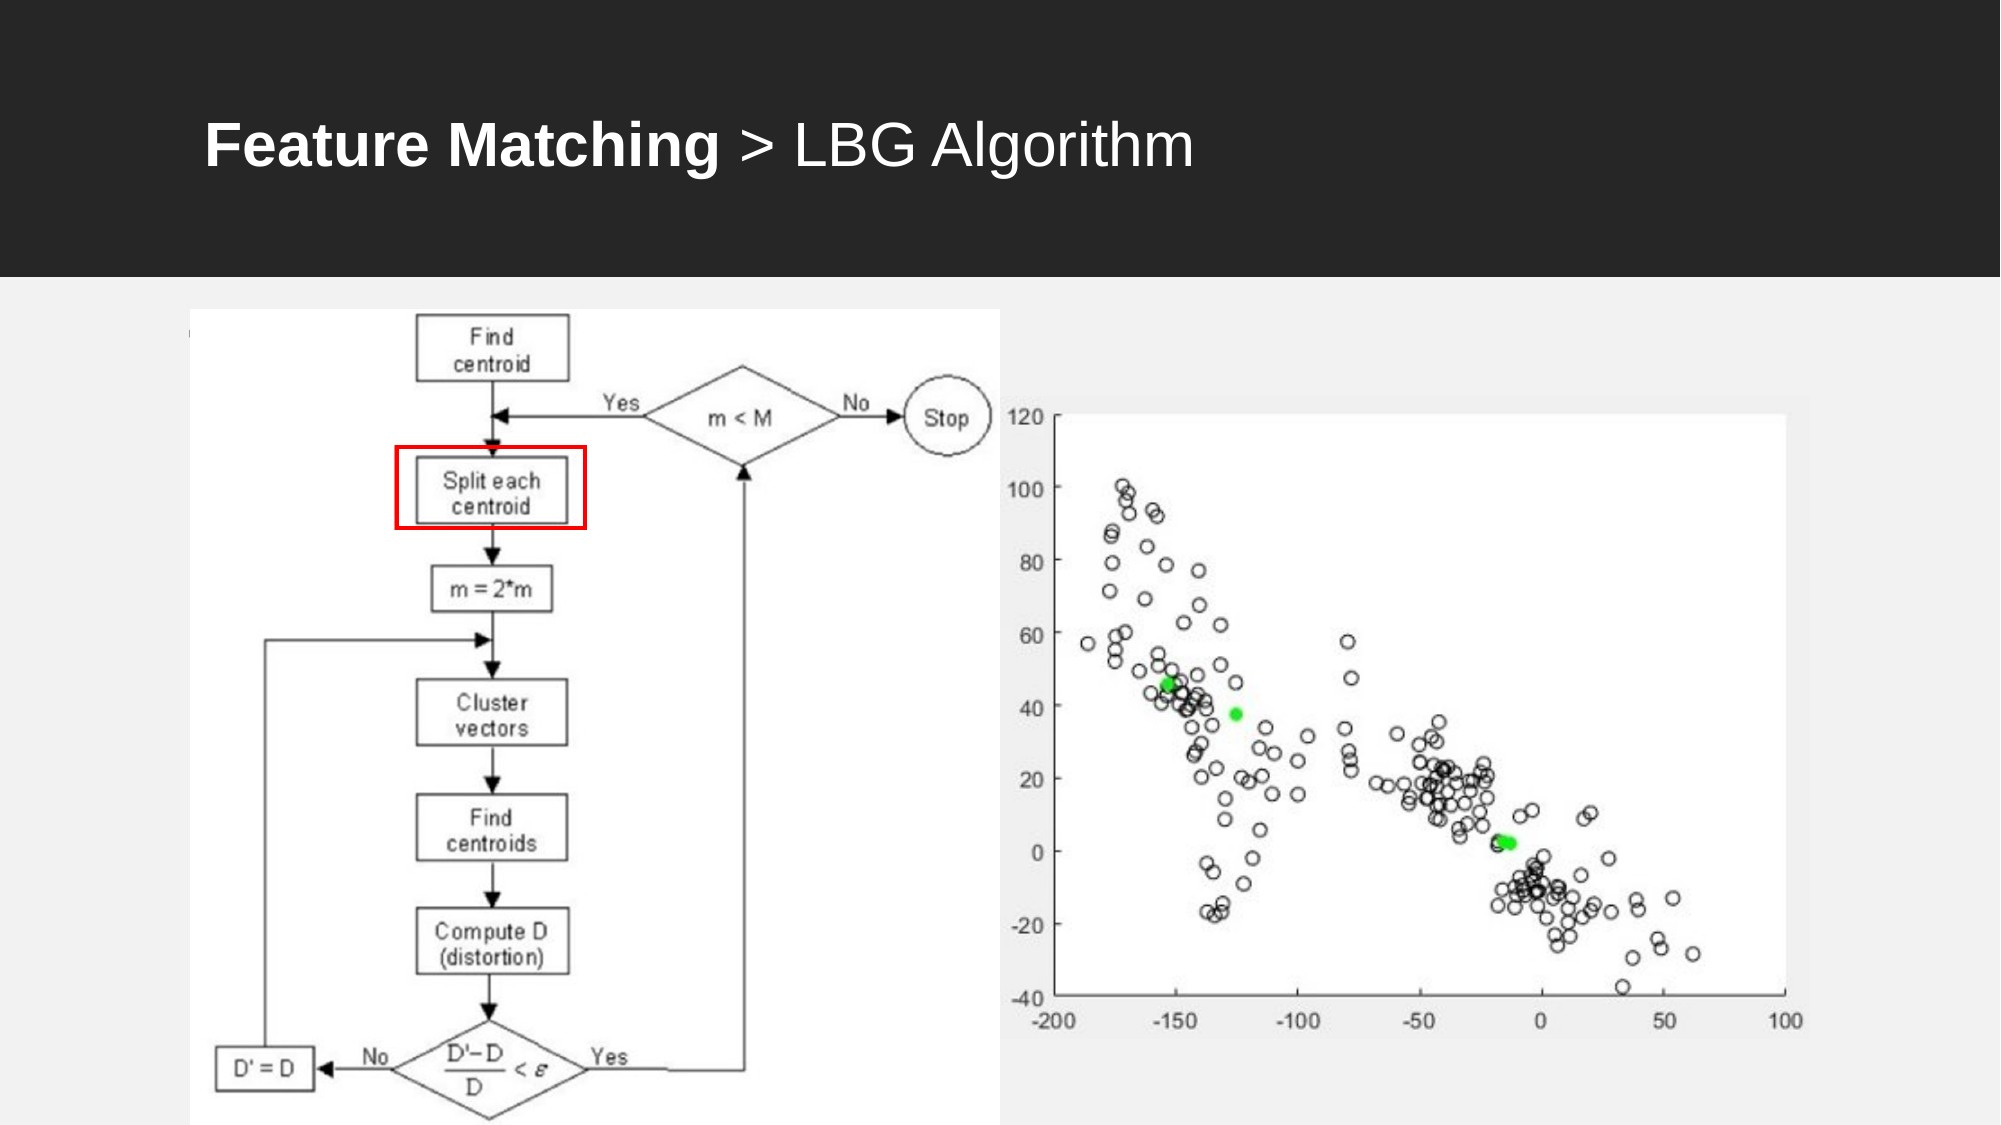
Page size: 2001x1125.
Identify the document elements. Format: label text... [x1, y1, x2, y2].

picture [1000, 396, 1810, 1039]
text_box [0, 0, 2000, 276]
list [190, 309, 1000, 1125]
text_box [0, 276, 2000, 1125]
title Feature Matching > LBG Algorithm [189, 104, 1921, 253]
